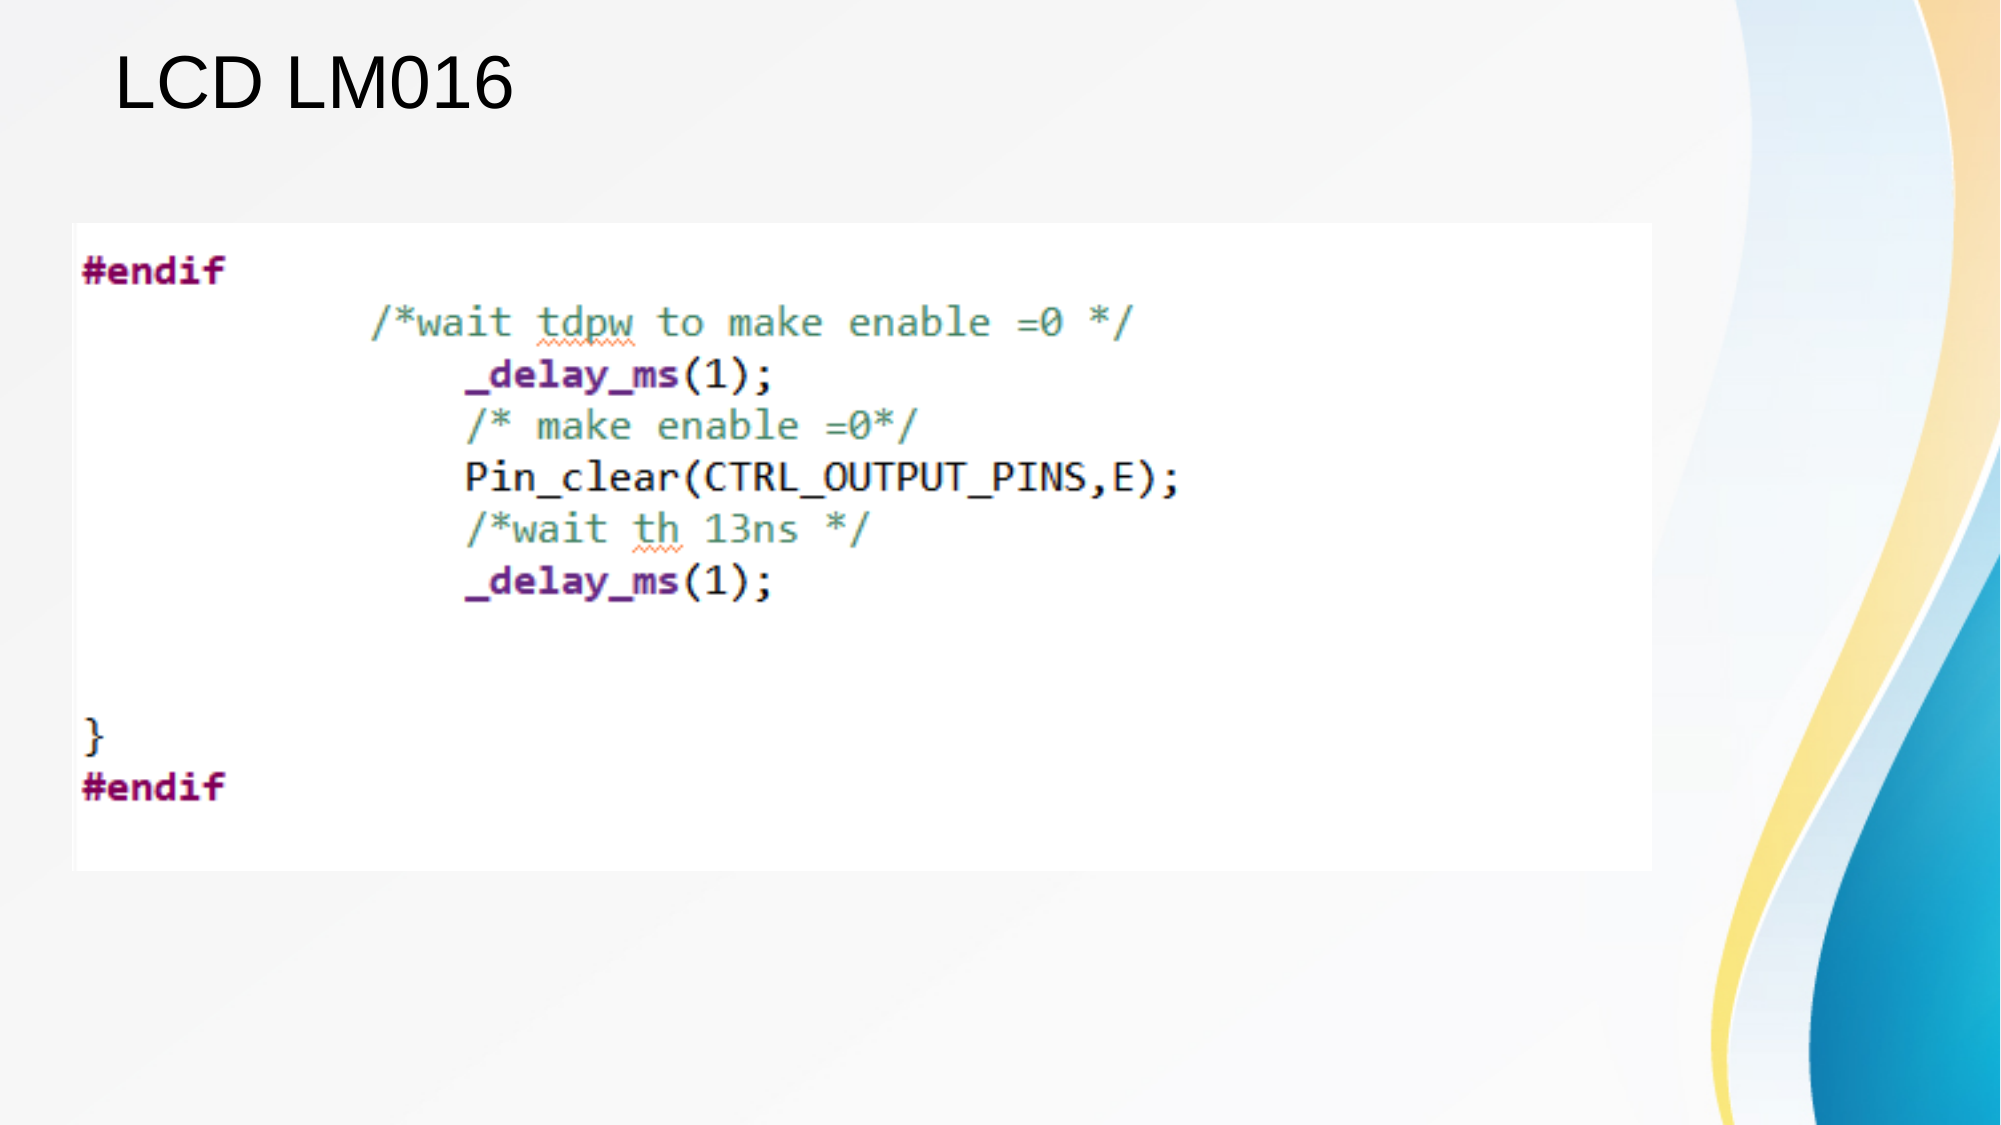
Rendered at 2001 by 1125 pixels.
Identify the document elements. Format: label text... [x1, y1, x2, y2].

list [72, 223, 1652, 871]
title LCD LM016 [99, 30, 1901, 127]
picture [0, 0, 2001, 1125]
